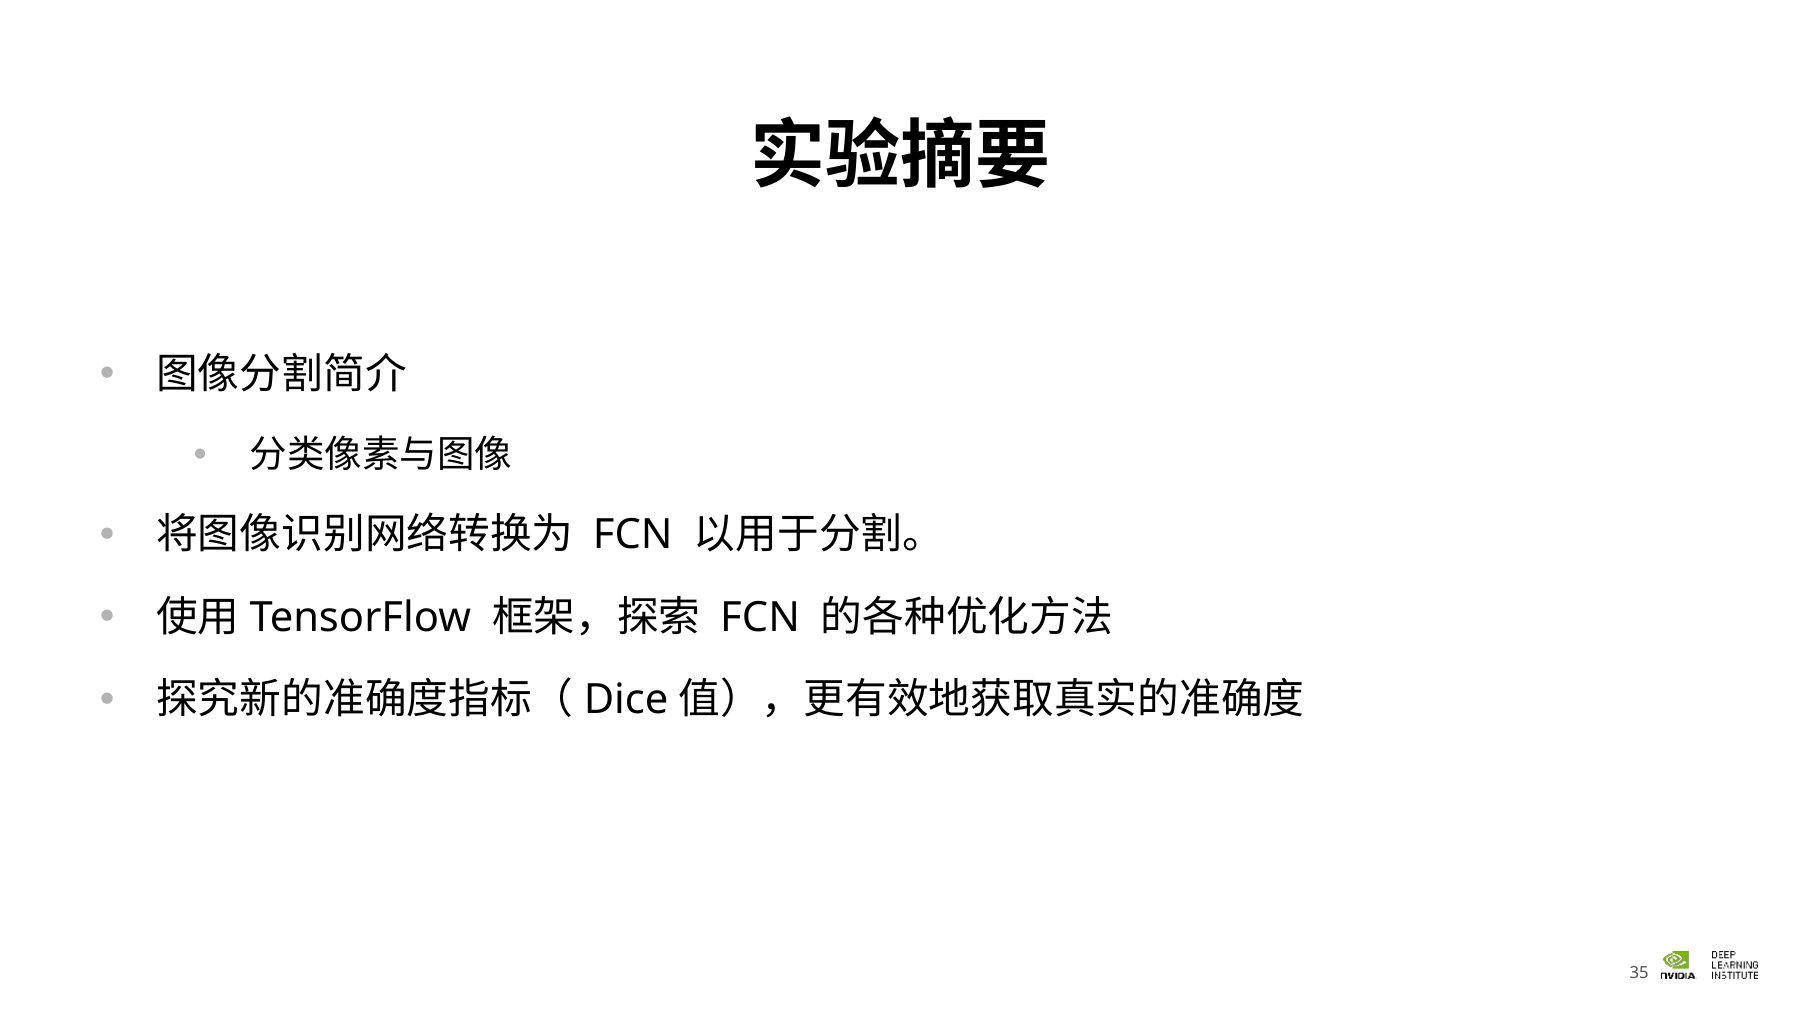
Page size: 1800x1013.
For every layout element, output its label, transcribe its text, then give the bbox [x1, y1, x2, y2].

title 实验摘要 [81, 108, 1719, 206]
picture [1661, 948, 1758, 983]
list 图像分割简介 分类像素与图像 将图像识别网络转换为 FCN 以用于分割。 使用TensorFlow 框架，探索 FCN 的各种优化方法 探究新的准确度指标（Dice值），更有效地获取真实的准确度 [84, 345, 1717, 955]
